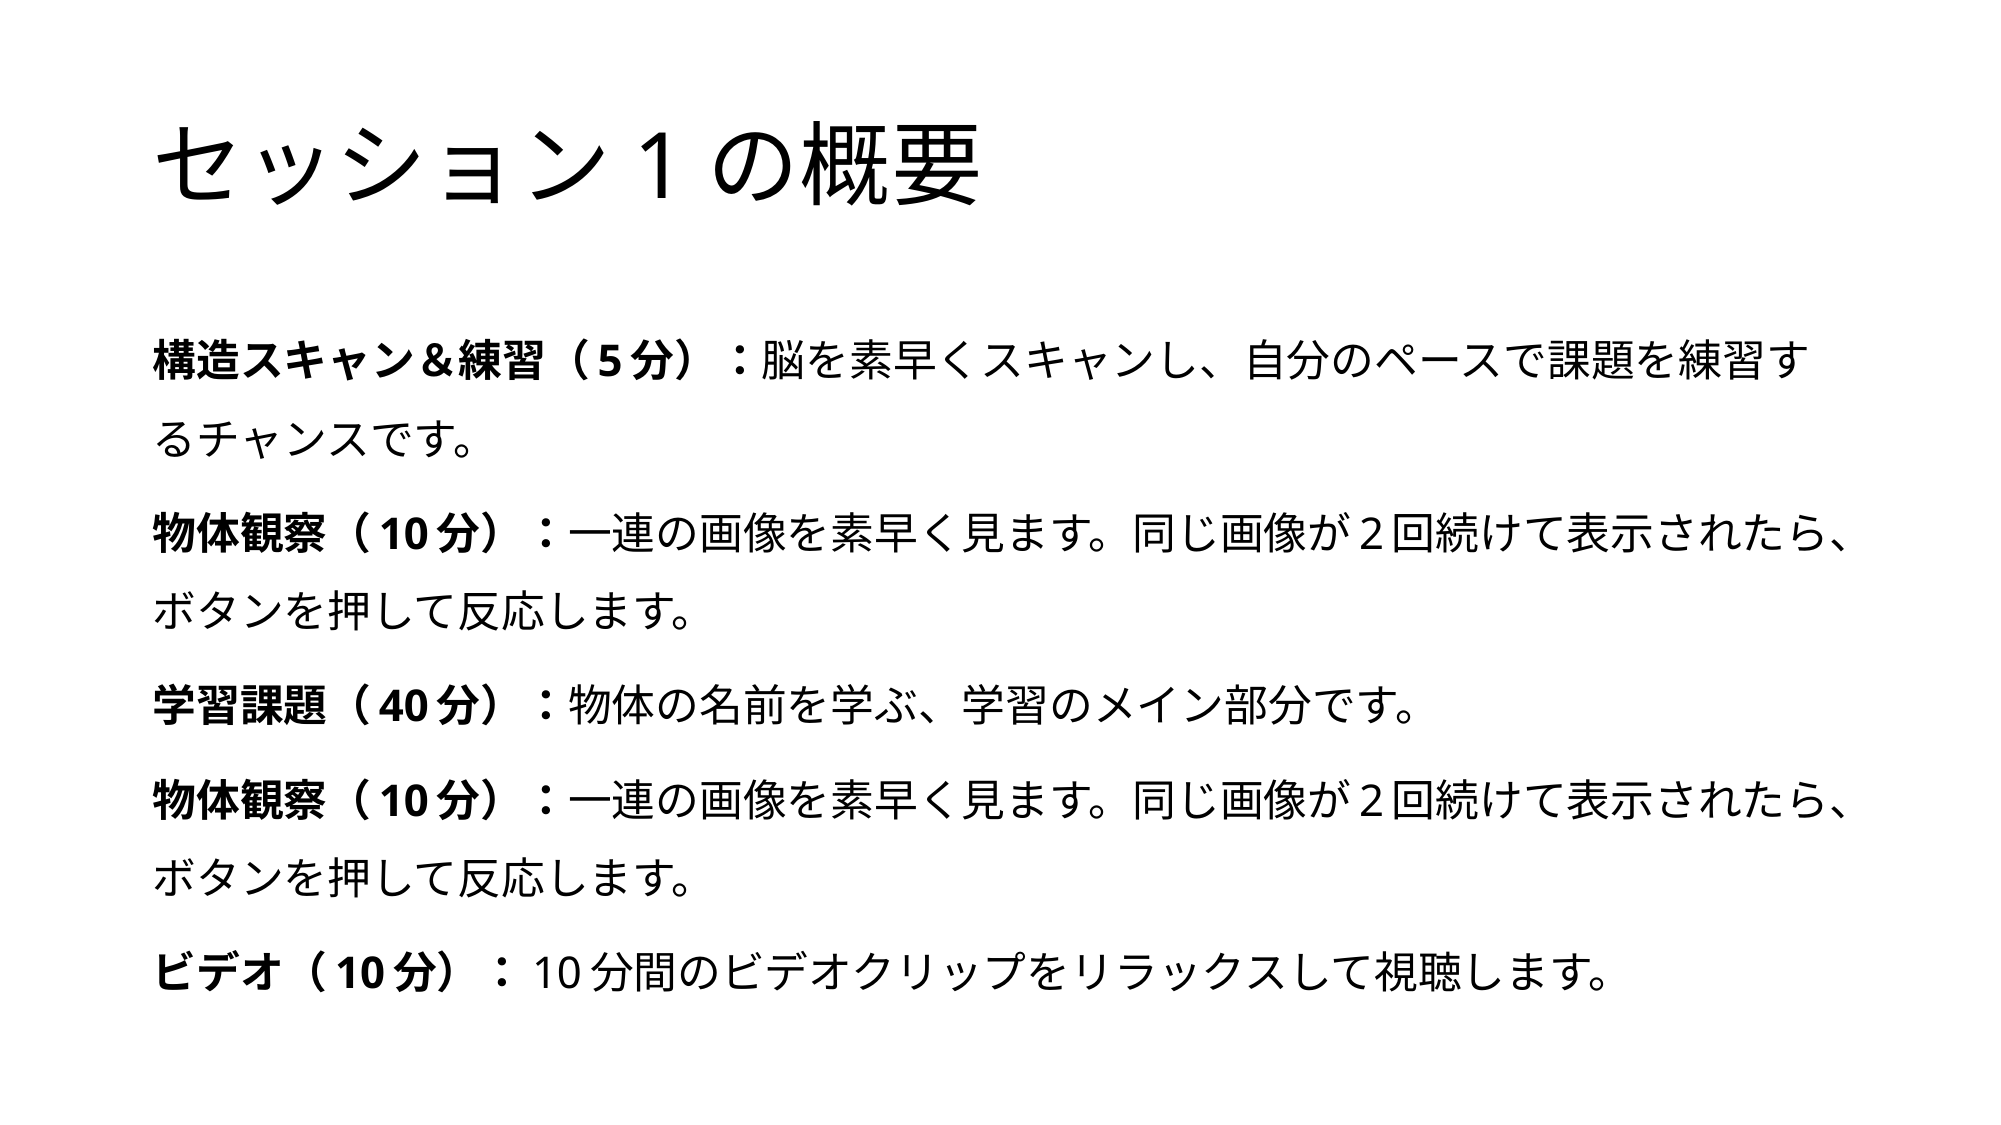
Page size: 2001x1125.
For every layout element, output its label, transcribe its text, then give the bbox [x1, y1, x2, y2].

list 構造スキャン＆練習（5分）：脳を素早くスキャンし、自分のペースで課題を練習するチャンスです。 物体観察（10分）：一連の画像を素早く見ます。同じ画像が2回続けて表示されたら、ボタンを押して反応します。 学習課題（40分）：物体の名前を学ぶ、学習のメイン部分です。 物体観察（10分）：一連の画像を素早く見ます。同じ画像が2回続けて表示されたら、ボタンを押して反応します。 ビデオ（10分）：10分間のビデオクリップをリラックスして視聴します。 [137, 299, 1863, 1014]
title セッション1の概要 [137, 59, 1863, 278]
